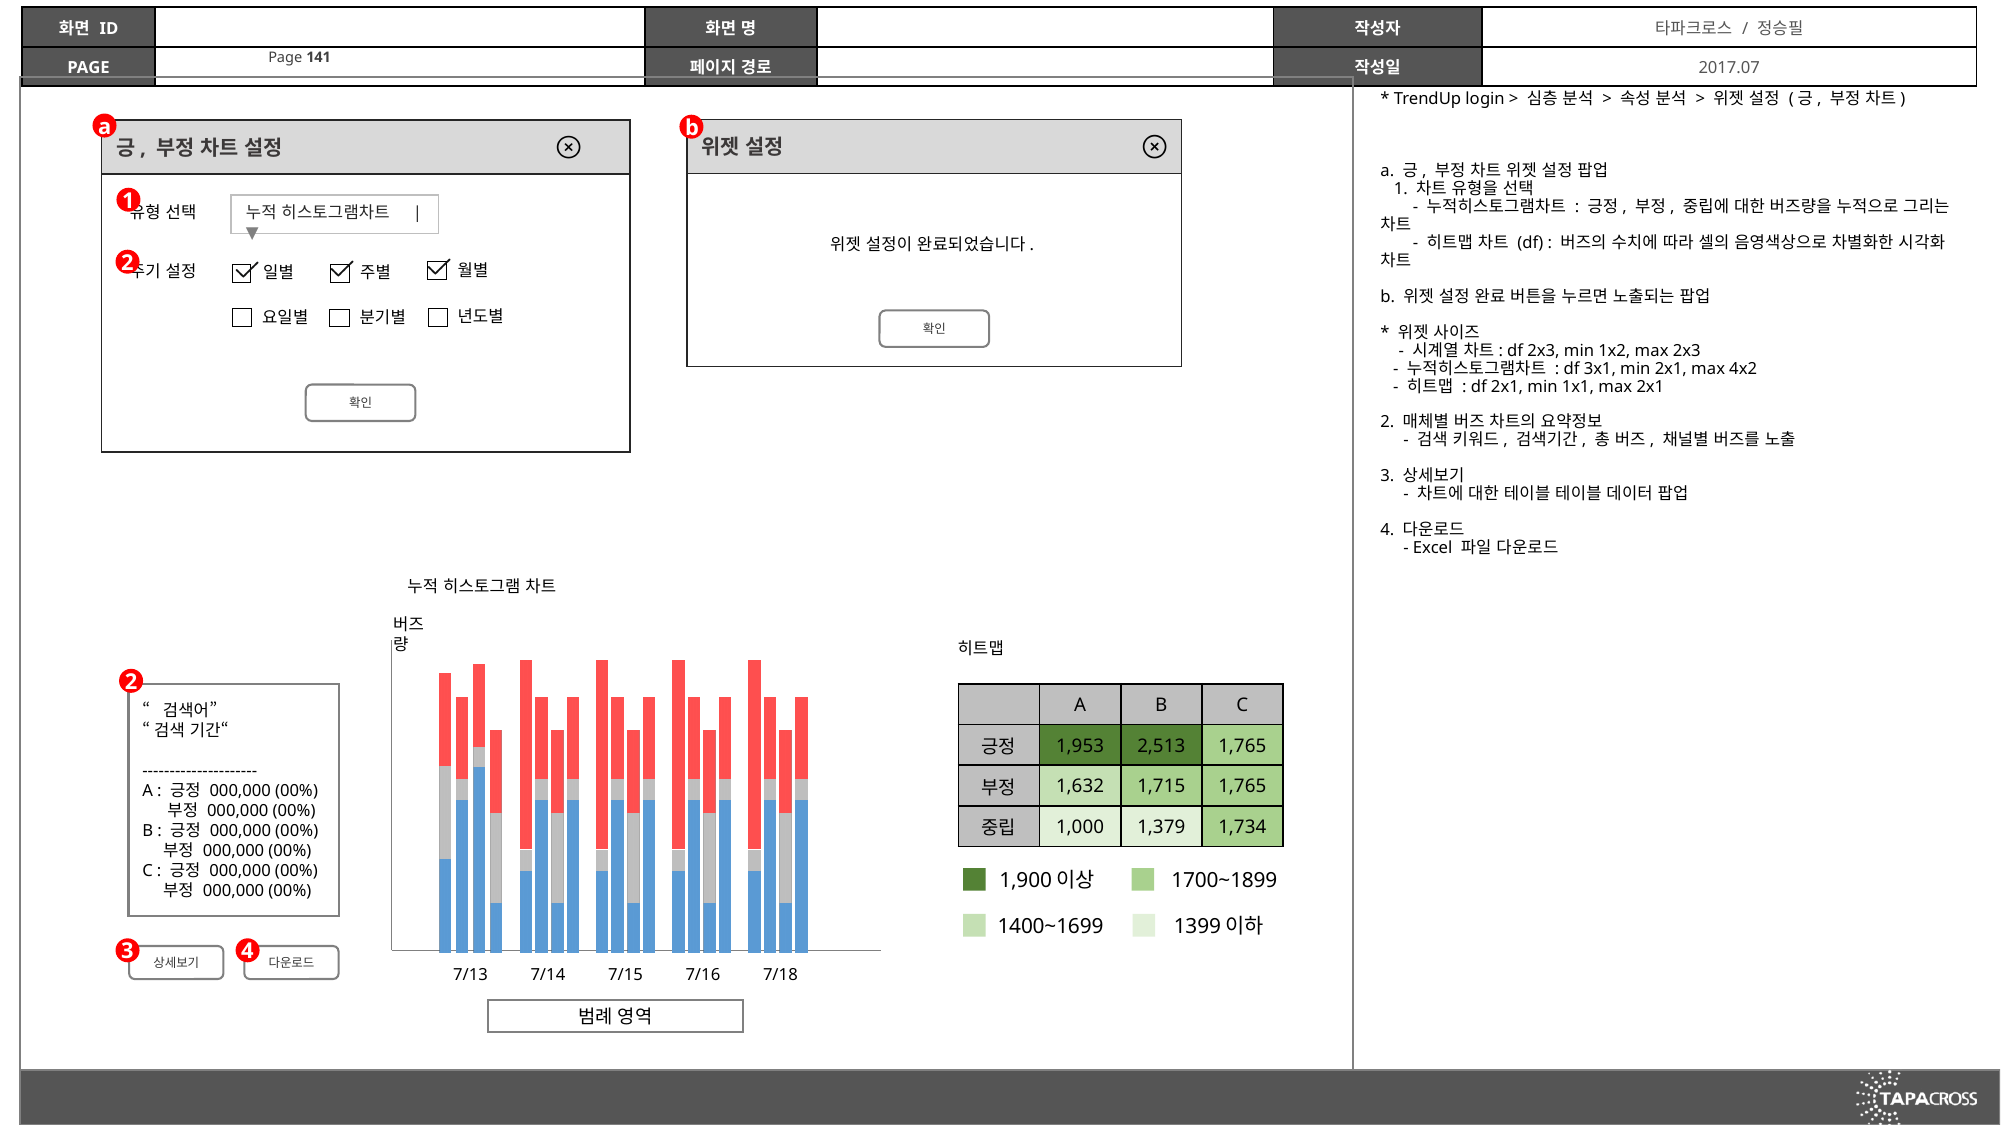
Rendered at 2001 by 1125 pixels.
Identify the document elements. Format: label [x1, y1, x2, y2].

picture [535, 697, 548, 953]
table_header [1122, 685, 1201, 724]
list [1365, 82, 1977, 1053]
text_box [1158, 905, 1279, 945]
text_box [1132, 913, 1156, 938]
text_box [1156, 859, 1293, 899]
text_box [748, 956, 813, 992]
picture [1855, 1064, 1977, 1125]
text_box [487, 999, 744, 1033]
text_box [1131, 867, 1155, 892]
text_box [234, 937, 339, 980]
text_box [678, 113, 1182, 367]
table_cell [1040, 725, 1120, 764]
table_cell [1040, 807, 1120, 846]
picture [611, 697, 624, 953]
picture [719, 697, 731, 953]
table_header [1040, 685, 1120, 724]
table_cell [1203, 725, 1282, 764]
text_box [91, 112, 631, 453]
table_header [959, 685, 1039, 724]
picture [520, 660, 532, 953]
picture [643, 697, 655, 953]
picture [795, 697, 808, 953]
picture [424, 251, 454, 281]
text_box [670, 956, 736, 992]
table_cell [1203, 807, 1282, 846]
text_box [962, 859, 1110, 899]
text_box [515, 956, 581, 992]
table_header [1203, 685, 1282, 724]
picture [627, 730, 640, 953]
table_cell [1122, 766, 1201, 805]
picture [567, 697, 579, 953]
text_box [962, 905, 1118, 945]
text_box [378, 606, 882, 953]
table_cell [959, 725, 1039, 764]
picture [551, 730, 564, 953]
table_cell [1040, 766, 1120, 805]
picture [703, 730, 716, 953]
table_cell [1122, 807, 1201, 846]
picture [327, 253, 357, 283]
text_box [438, 956, 503, 992]
picture [764, 697, 776, 953]
picture [672, 660, 685, 953]
text_box [118, 667, 340, 917]
table_cell [959, 766, 1039, 805]
text_box [593, 956, 658, 992]
picture [748, 660, 761, 953]
picture [687, 697, 700, 953]
text_box [942, 630, 1019, 666]
table_cell [959, 807, 1039, 846]
picture [596, 660, 608, 953]
picture [232, 254, 262, 285]
text_box [392, 568, 572, 604]
table_cell [1122, 725, 1201, 764]
text_box [114, 937, 224, 980]
table_cell [1203, 766, 1282, 805]
picture [779, 730, 792, 953]
